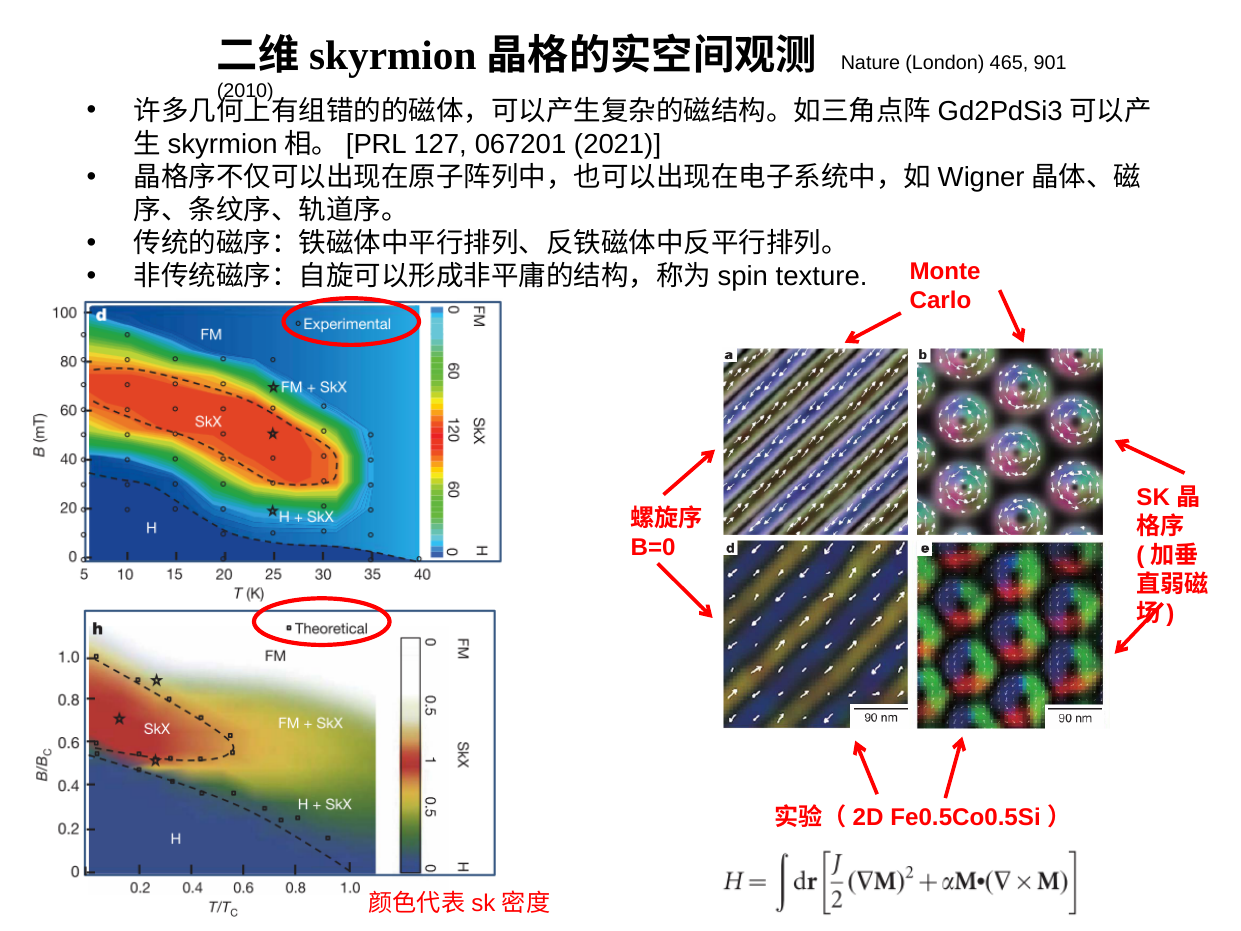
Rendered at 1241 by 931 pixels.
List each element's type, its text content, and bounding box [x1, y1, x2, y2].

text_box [1114, 603, 1163, 655]
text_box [1114, 440, 1185, 474]
text_box 二维skyrmion晶格的实空间观测 Nature (London) 465, 901 (2010) [202, 20, 1122, 85]
picture [714, 842, 1083, 922]
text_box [657, 563, 713, 619]
picture [27, 298, 507, 922]
text_box 颜色代表sk密度 [501, 880, 565, 924]
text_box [945, 736, 963, 799]
text_box SK晶格序(加垂直弱磁场) [1121, 473, 1237, 634]
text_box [844, 312, 902, 343]
picture [719, 344, 1111, 733]
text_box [663, 449, 716, 495]
text_box Monte Carlo [894, 247, 1011, 321]
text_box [999, 289, 1024, 343]
text_box 实验（2D Fe0.5Co0.5Si） [759, 794, 1110, 838]
text_box 螺旋序 B=0 [615, 494, 714, 568]
text_box 许多几何上有组错的的磁体，可以产生复杂的磁结构。如三角点阵Gd2PdSi3可以产生skyrmion相。[PRL 127, 067201 (2021)] 晶格序不仅可以出现在原子阵列中，也可以出现在电子系统中，如Wigner晶体、磁序、条纹序、轨道序。 传统的磁序：铁磁体中平行排列、反铁磁体中反平行排列。 非传统磁序：自旋可以形成非平庸的结构，称为spin texture. [71, 85, 1175, 299]
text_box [854, 740, 878, 795]
